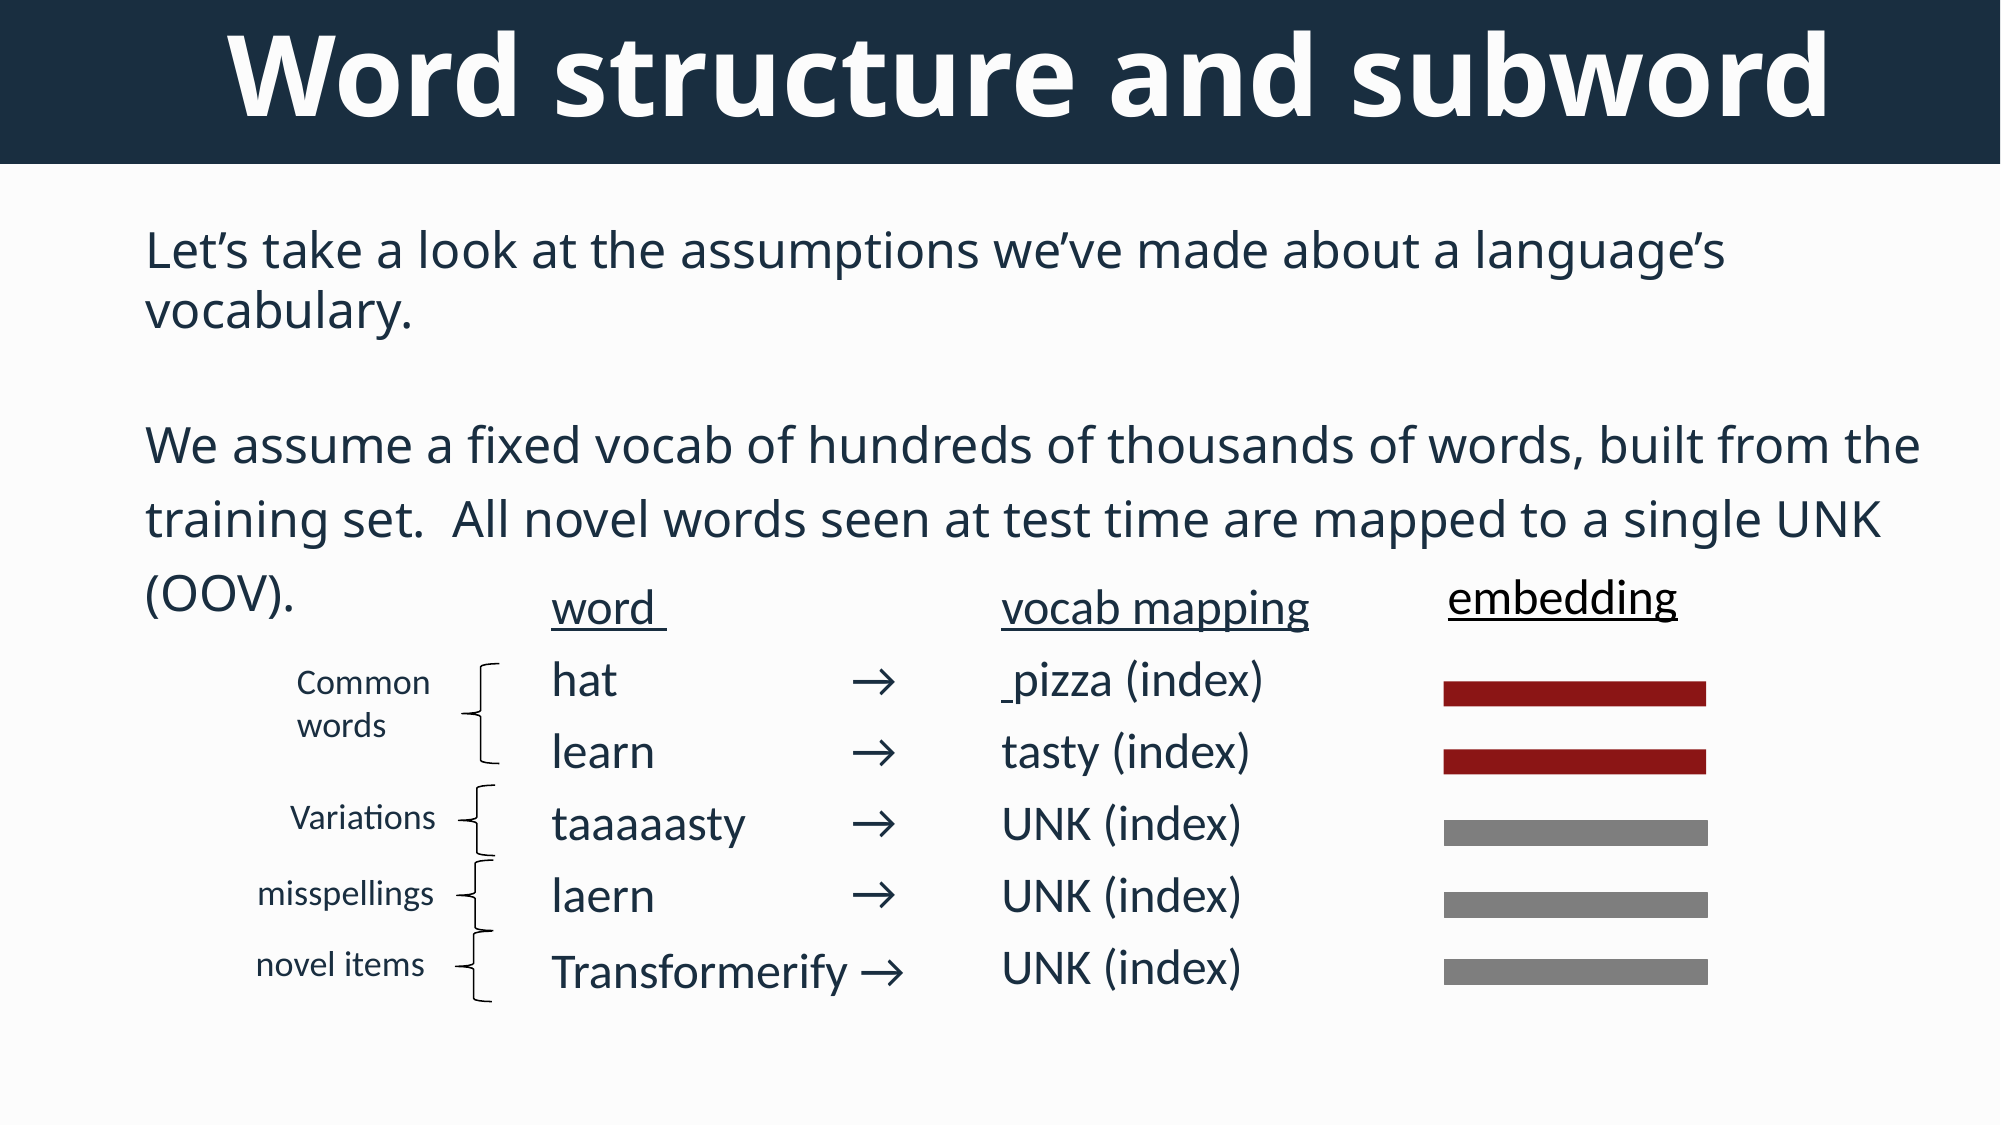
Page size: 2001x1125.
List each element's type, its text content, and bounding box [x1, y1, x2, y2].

text_box [1443, 681, 1707, 707]
text_box [461, 663, 500, 764]
text_box Common words [294, 656, 438, 746]
text_box → → → → [848, 633, 902, 921]
text_box Let’s take a look at the assumptions we’ve made about a language’s vocabulary. We assume a fixed vocab of hundreds of thousands of words, built from the training set. All novel words seen at test time are mapped to a single UNK (OOV). [142, 216, 1939, 622]
text_box [458, 785, 496, 856]
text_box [1444, 820, 1708, 846]
text_box embedding [1444, 562, 1734, 625]
text_box Variations [287, 791, 444, 837]
text_box misspellings [254, 866, 443, 913]
text_box word hat learn taaaaasty laern [548, 559, 771, 923]
text_box [455, 860, 494, 1002]
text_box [1444, 959, 1708, 985]
text_box novel items [252, 937, 433, 984]
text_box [1444, 892, 1708, 918]
title Word structure and subword models [60, 2, 2000, 275]
text_box [1443, 749, 1707, 775]
text_box Transformerify → [548, 936, 916, 999]
text_box vocab mapping pizza (index) tasty (index) UNK (index) UNK (index) UNK (index) [998, 559, 1313, 995]
